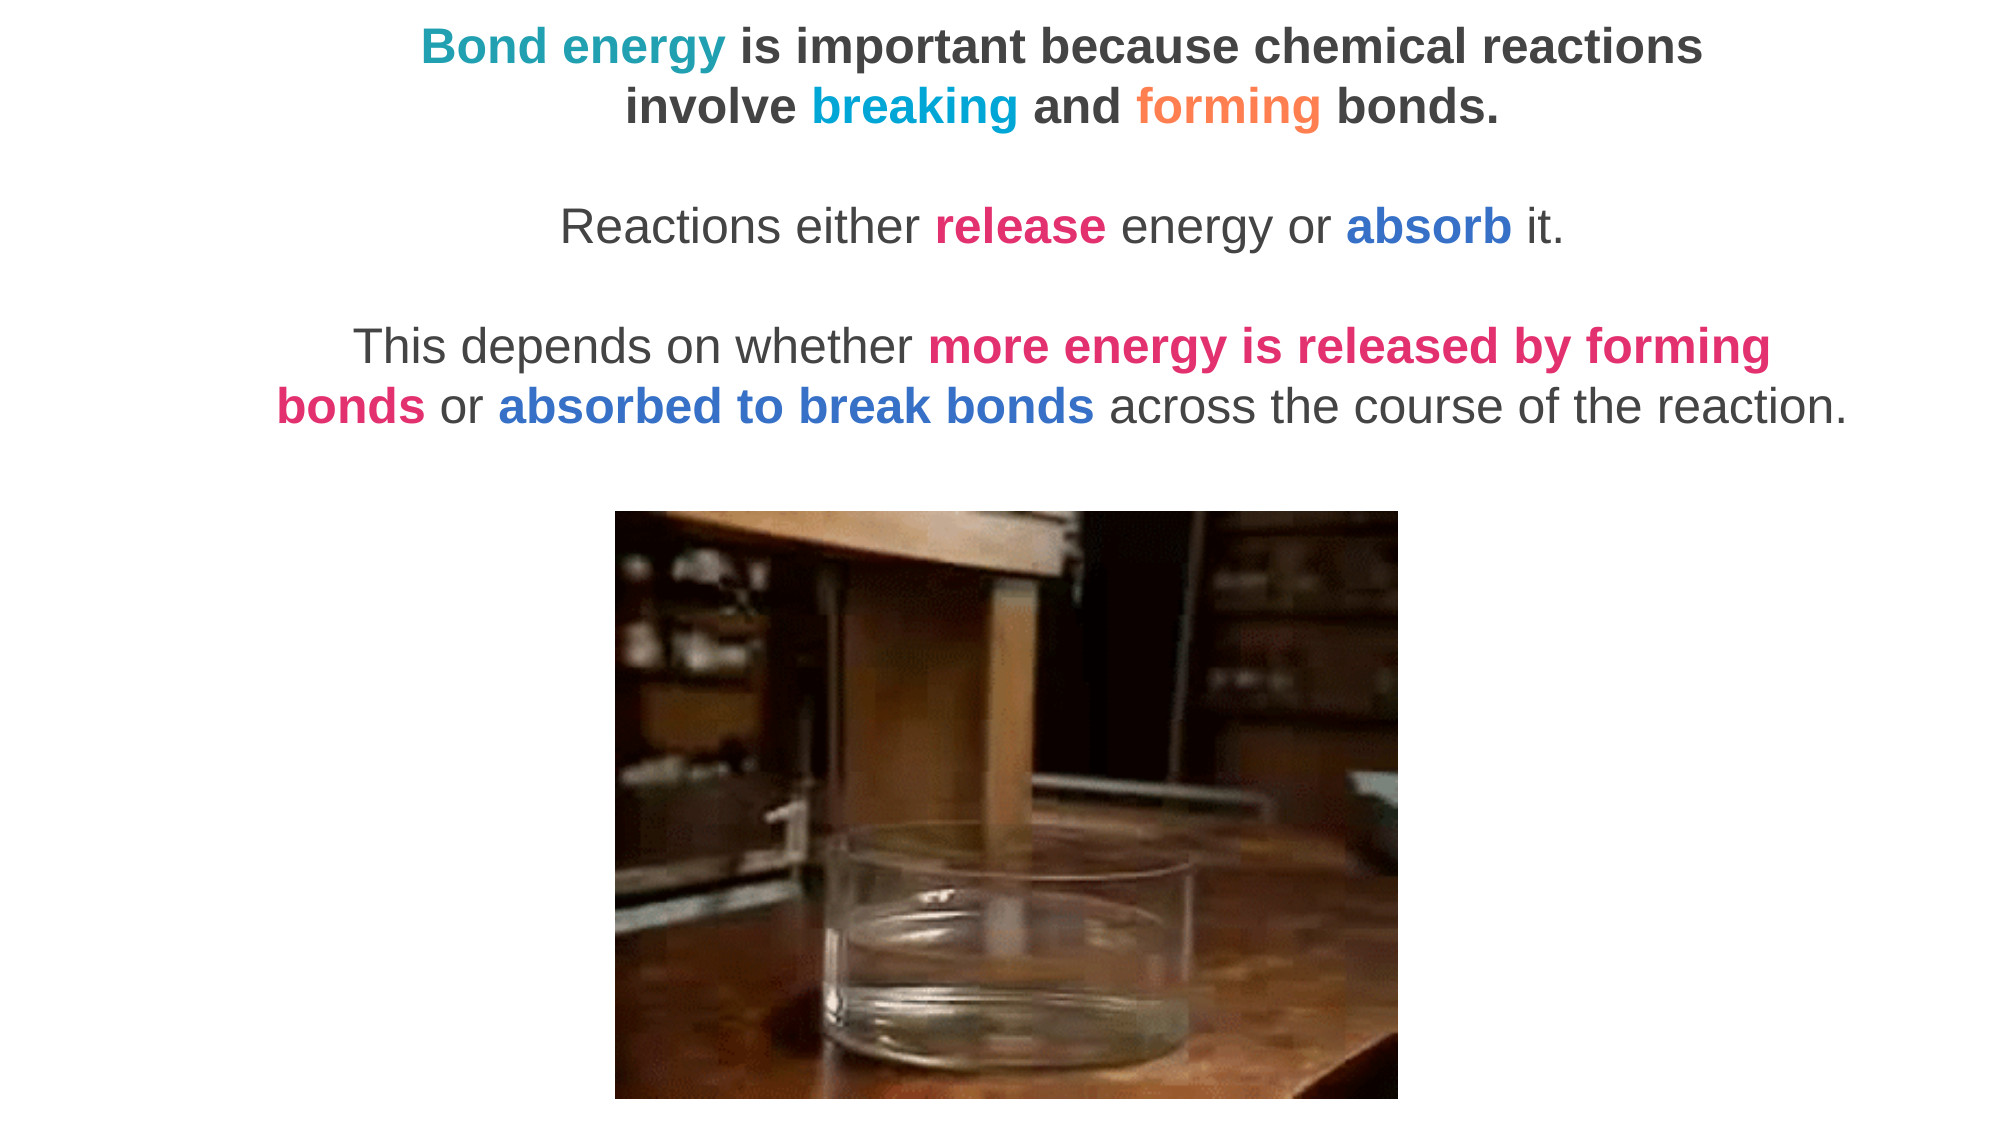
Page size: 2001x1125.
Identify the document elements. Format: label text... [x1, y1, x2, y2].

picture [615, 511, 1398, 1099]
text_box Bond energy is important because chemical reactions involve breaking and forming bonds. Reactions either release energy or absorb it. This depends on whether more energy is released by forming bonds or absorbed to break bonds across the course of the reaction. [158, 6, 1967, 442]
